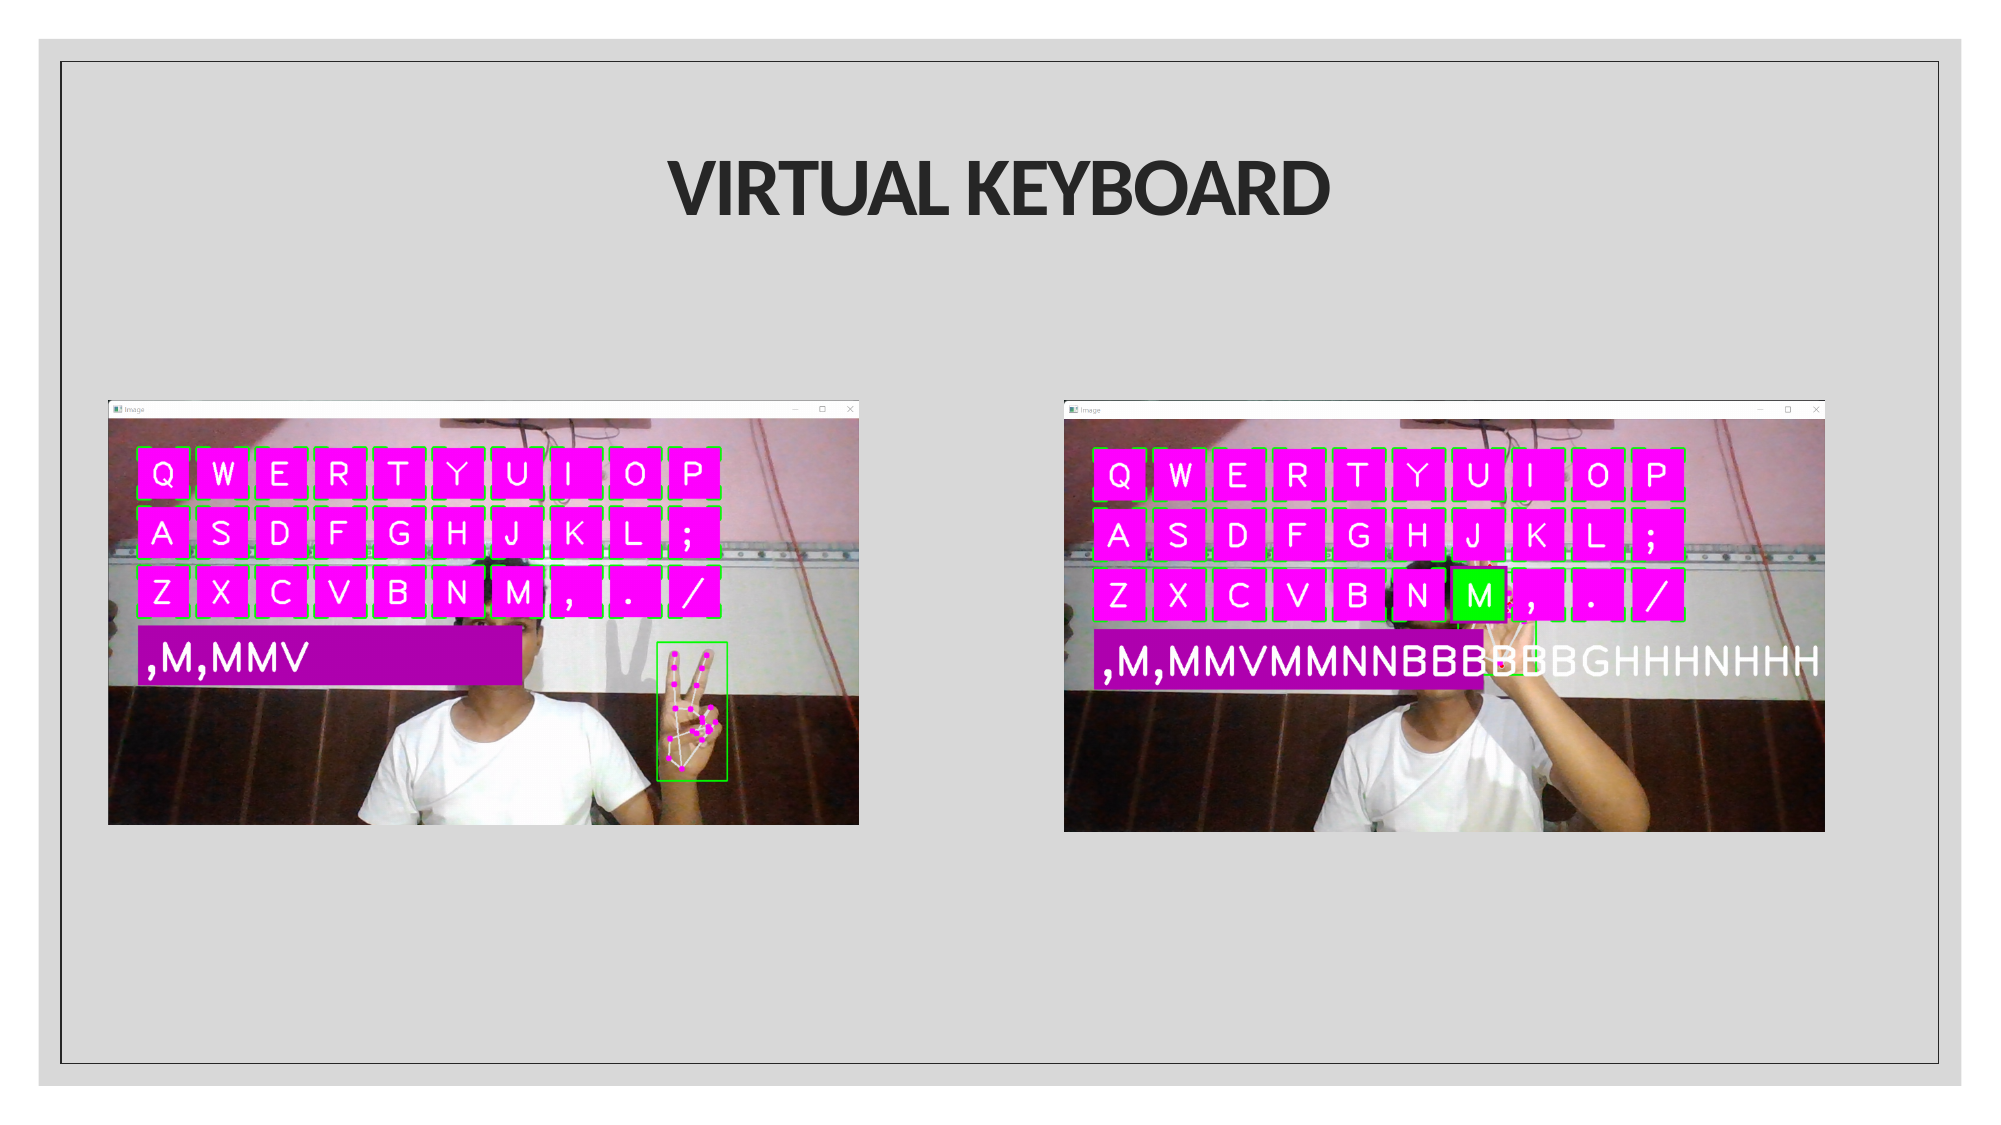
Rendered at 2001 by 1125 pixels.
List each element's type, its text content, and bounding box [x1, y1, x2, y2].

text_box [174, 78, 1825, 304]
text_box Virtual keyboard [468, 103, 1532, 279]
picture [1064, 400, 1825, 832]
picture [108, 400, 859, 825]
